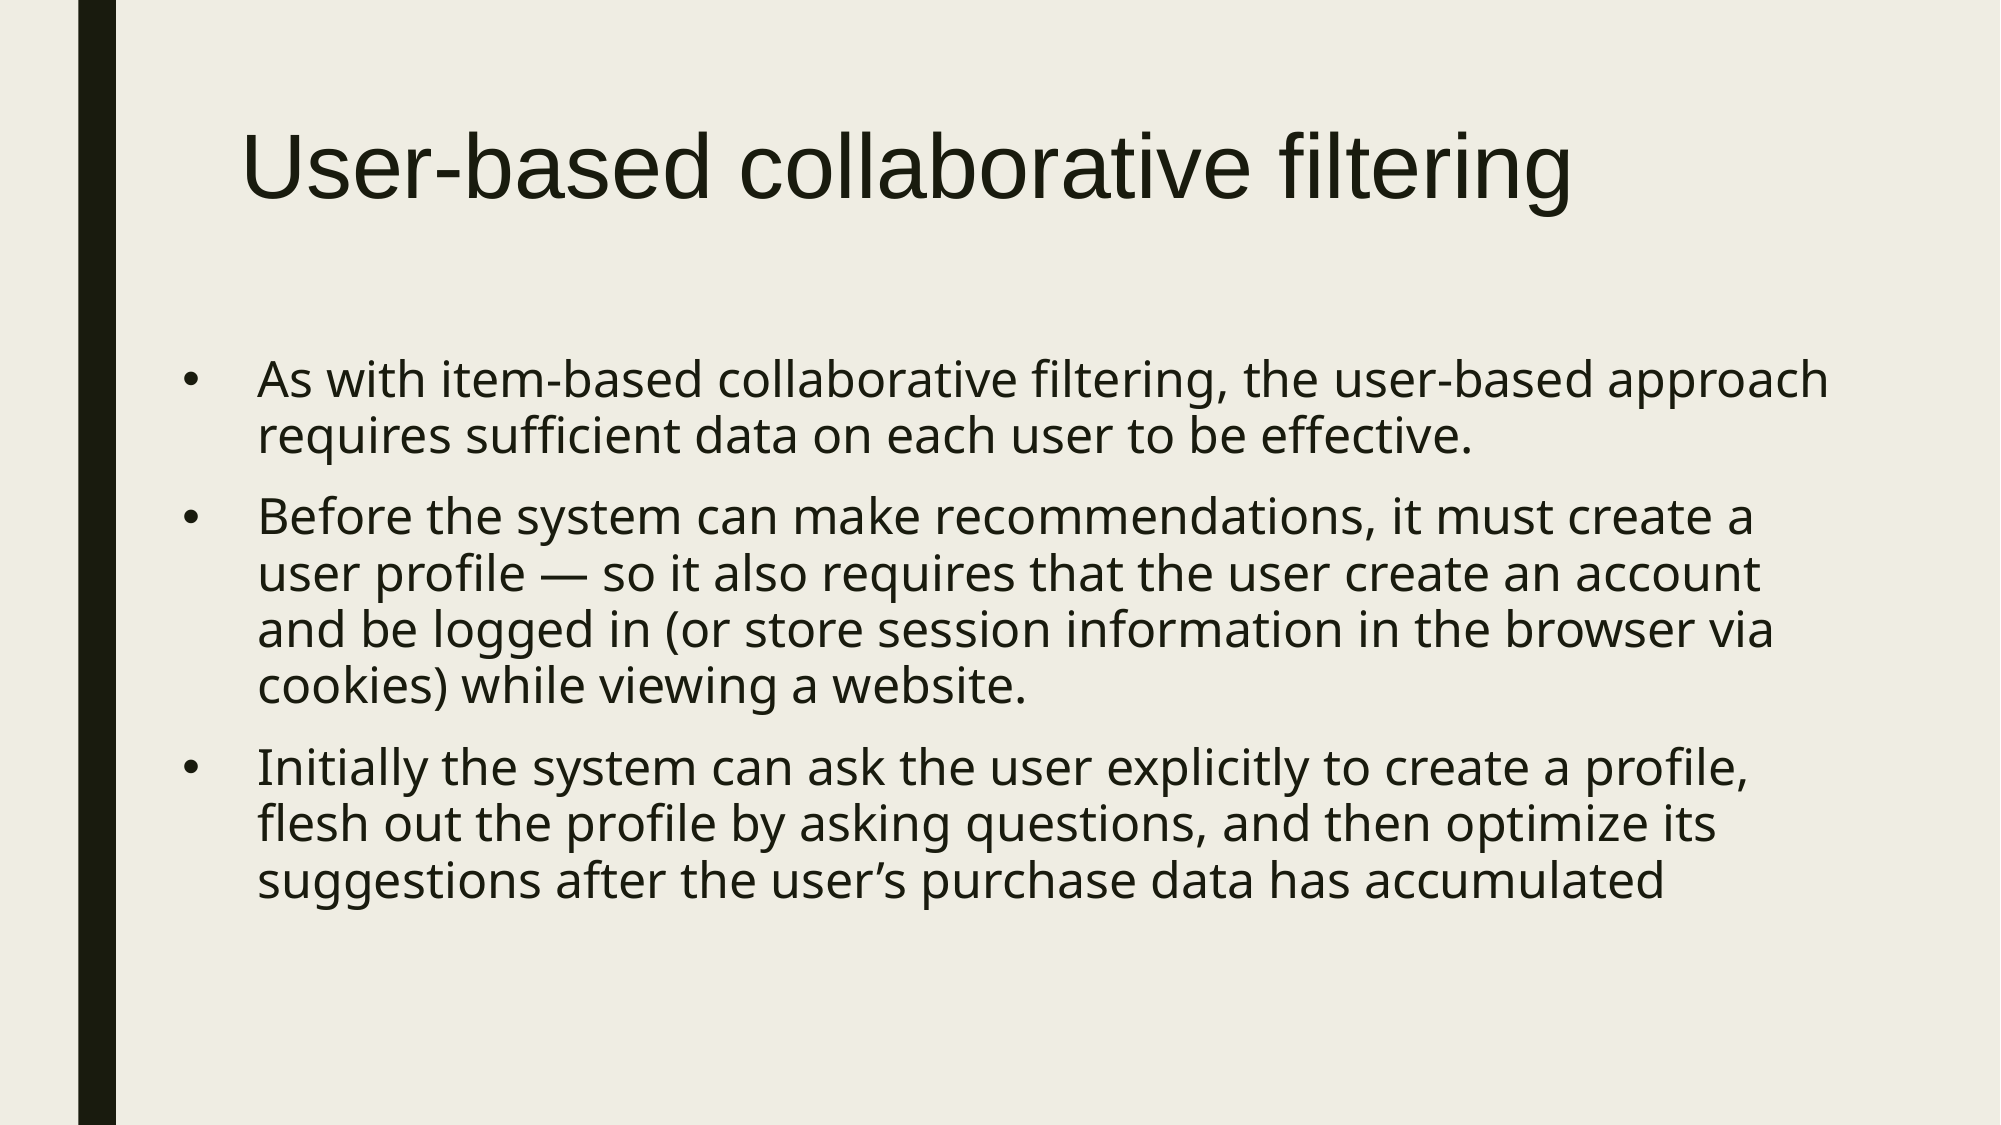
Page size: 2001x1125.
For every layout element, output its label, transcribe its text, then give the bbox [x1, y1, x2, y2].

list As with item-based collaborative filtering, the user-based approach requires sufficient data on each user to be effective. Before the system can make recommendations, it must create a user profile — so it also requires that the user create an account and be logged in (or store session information in the browser via cookies) while viewing a website. Initially the system can ask the user explicitly to create a profile, flesh out the profile by asking questions, and then optimize its suggestions after the user’s purchase data has accumulated [167, 344, 1863, 973]
title User-based collaborative filtering [225, 112, 1800, 344]
